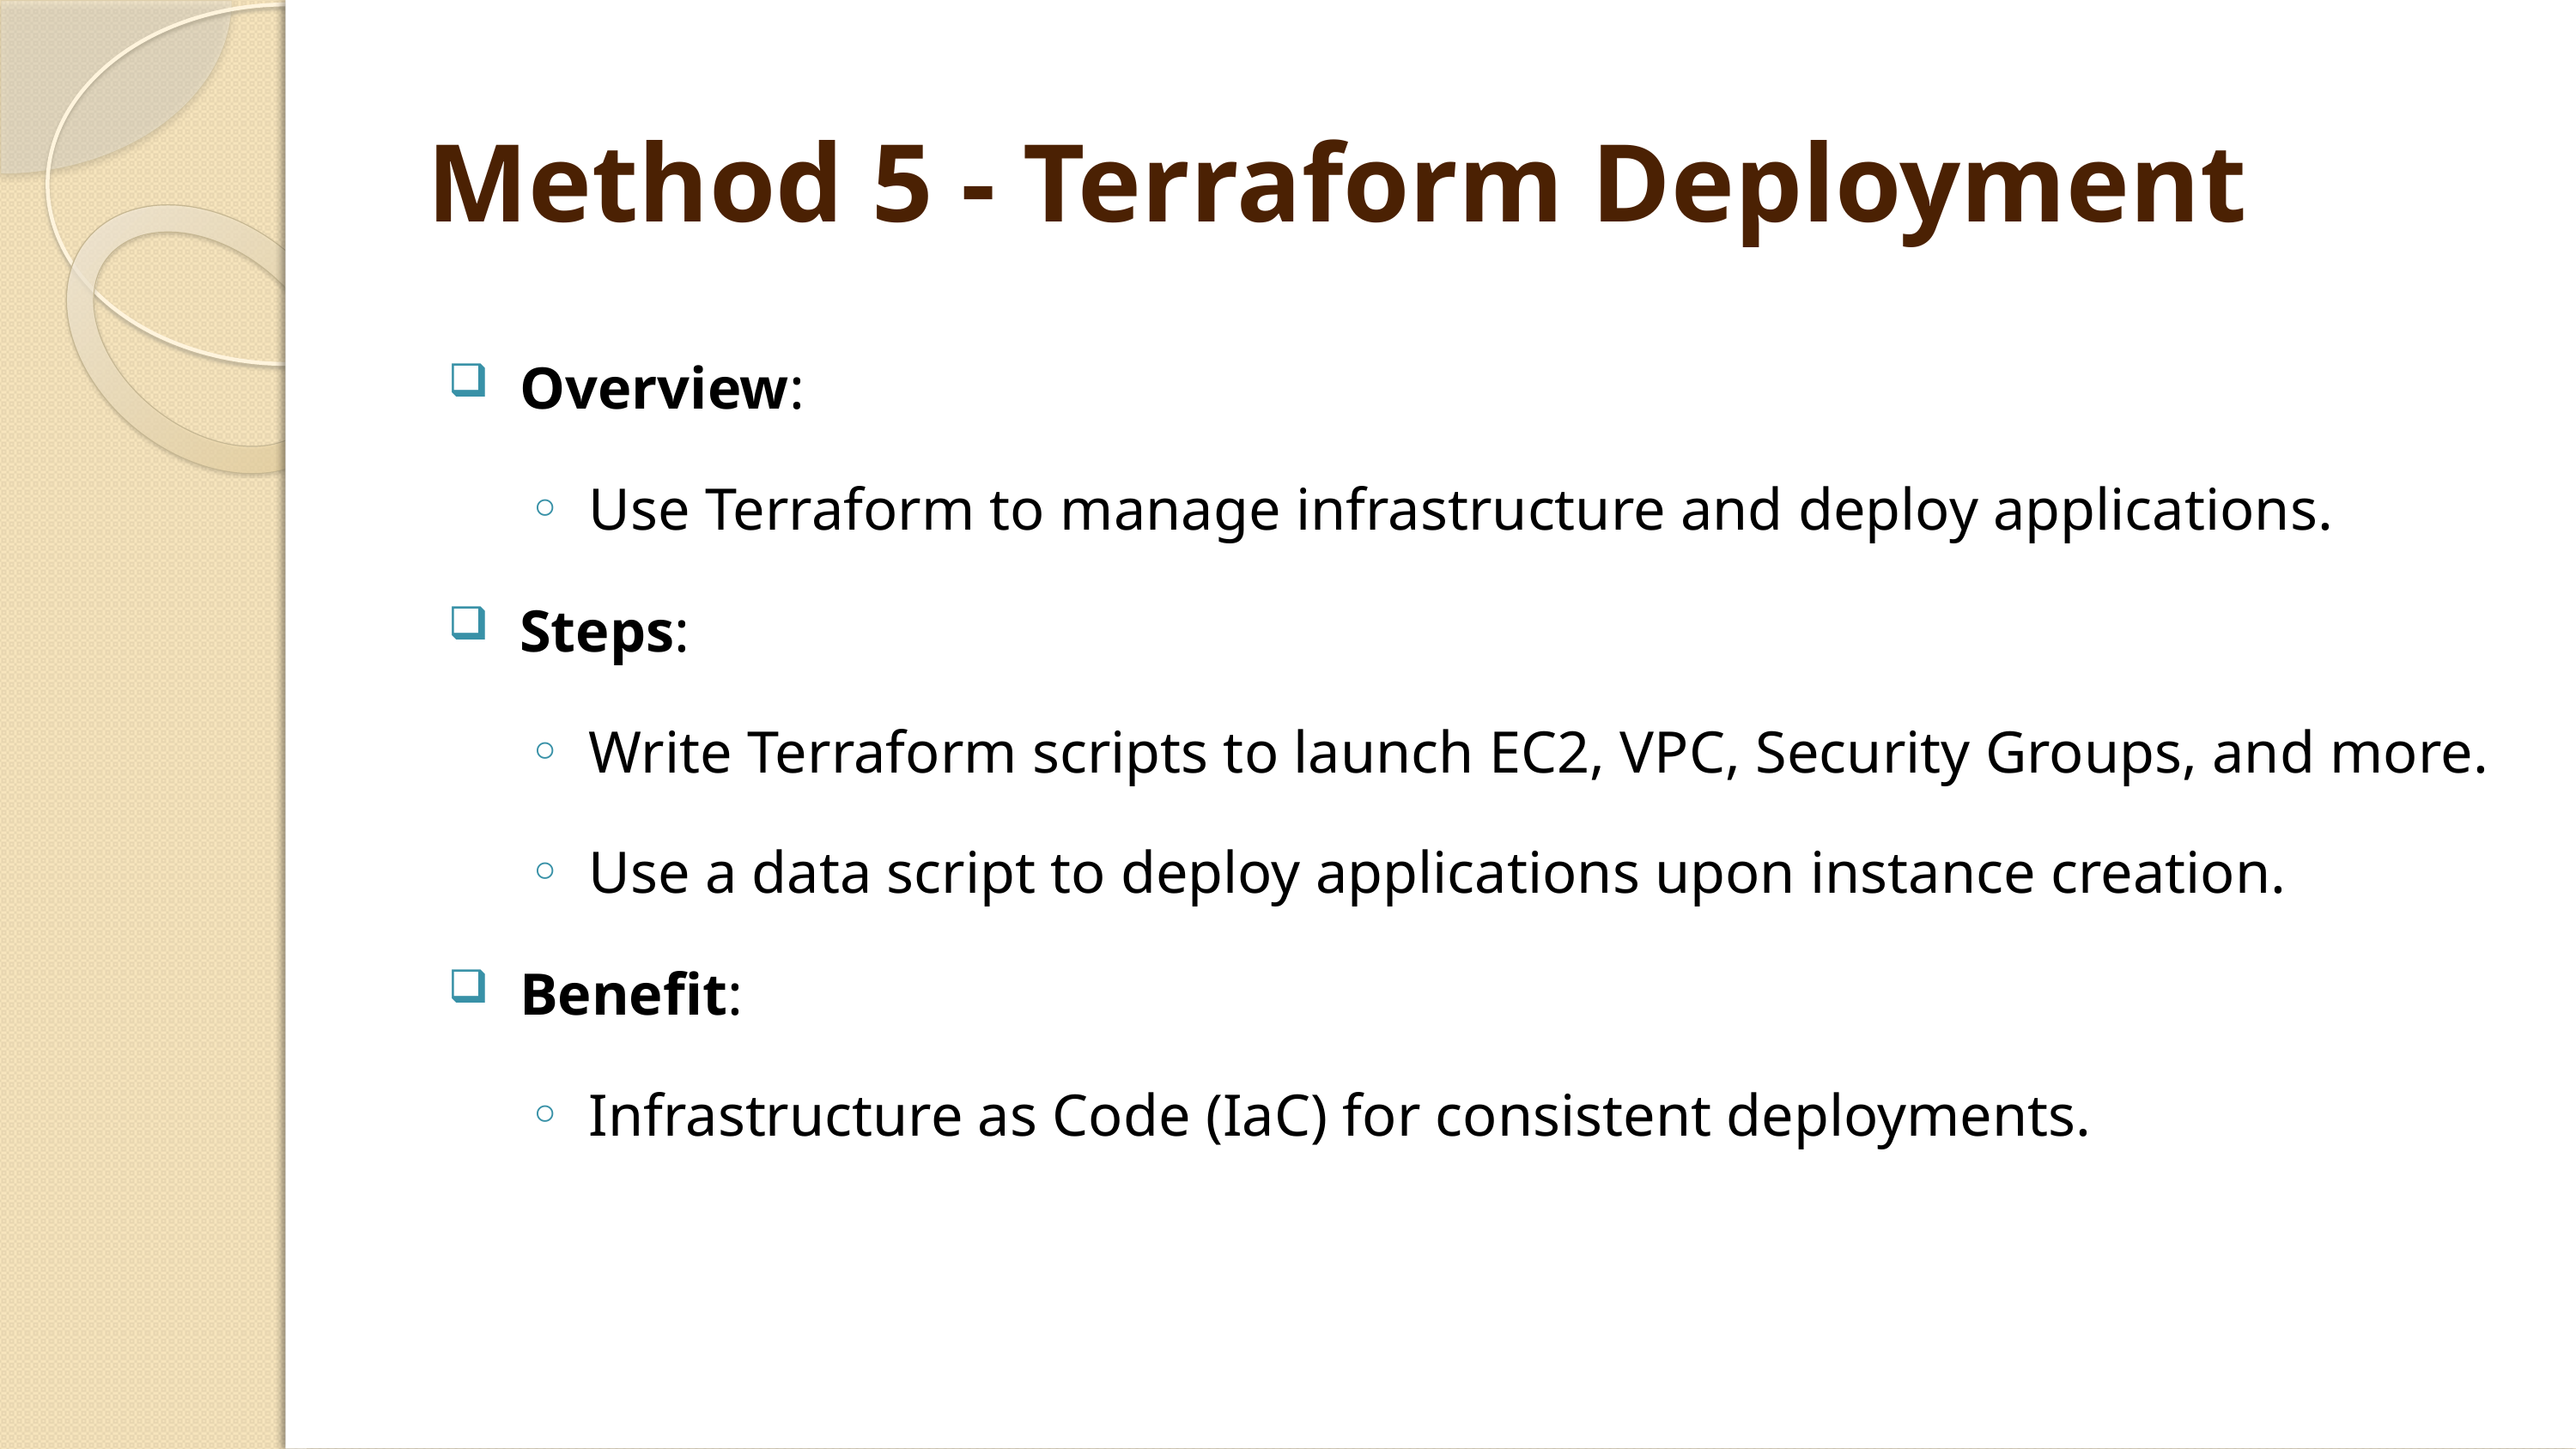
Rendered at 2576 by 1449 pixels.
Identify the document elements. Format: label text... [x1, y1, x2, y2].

list Overview: Use Terraform to manage infrastructure and deploy applications. Steps: Write Terraform scripts to launch EC2, VPC, Security Groups, and more. Use a data script to deploy applications upon instance creation. Benefit: Infrastructure as Code (IaC) for consistent deployments. [404, 306, 2517, 1320]
title Method 5 - Terraform Deployment [404, 58, 2517, 300]
